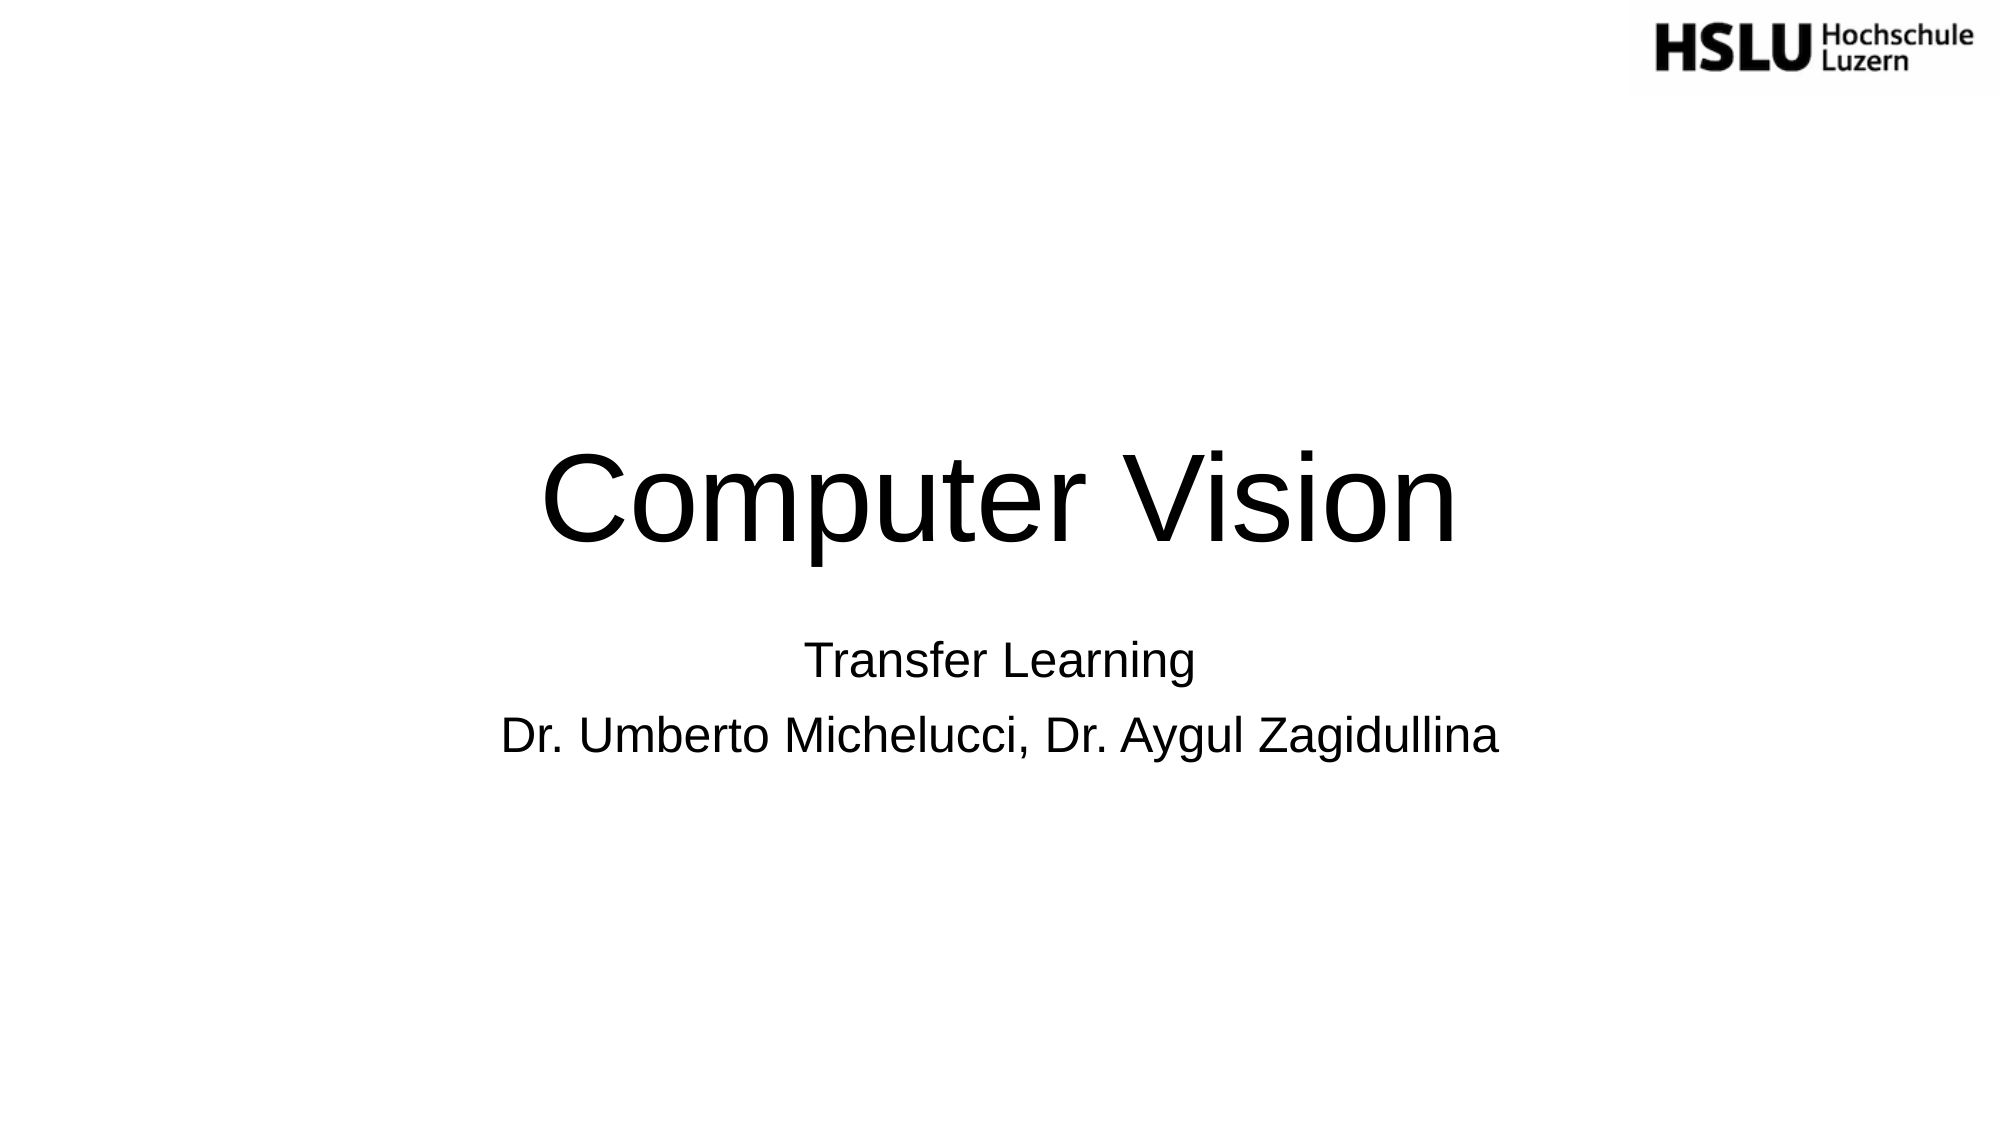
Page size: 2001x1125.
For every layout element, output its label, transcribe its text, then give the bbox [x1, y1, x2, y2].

title Computer Vision [249, 184, 1750, 576]
picture [1630, 0, 2000, 96]
subtitle Transfer Learning Dr. Umberto Michelucci, Dr. Aygul Zagidullina [249, 627, 1750, 899]
